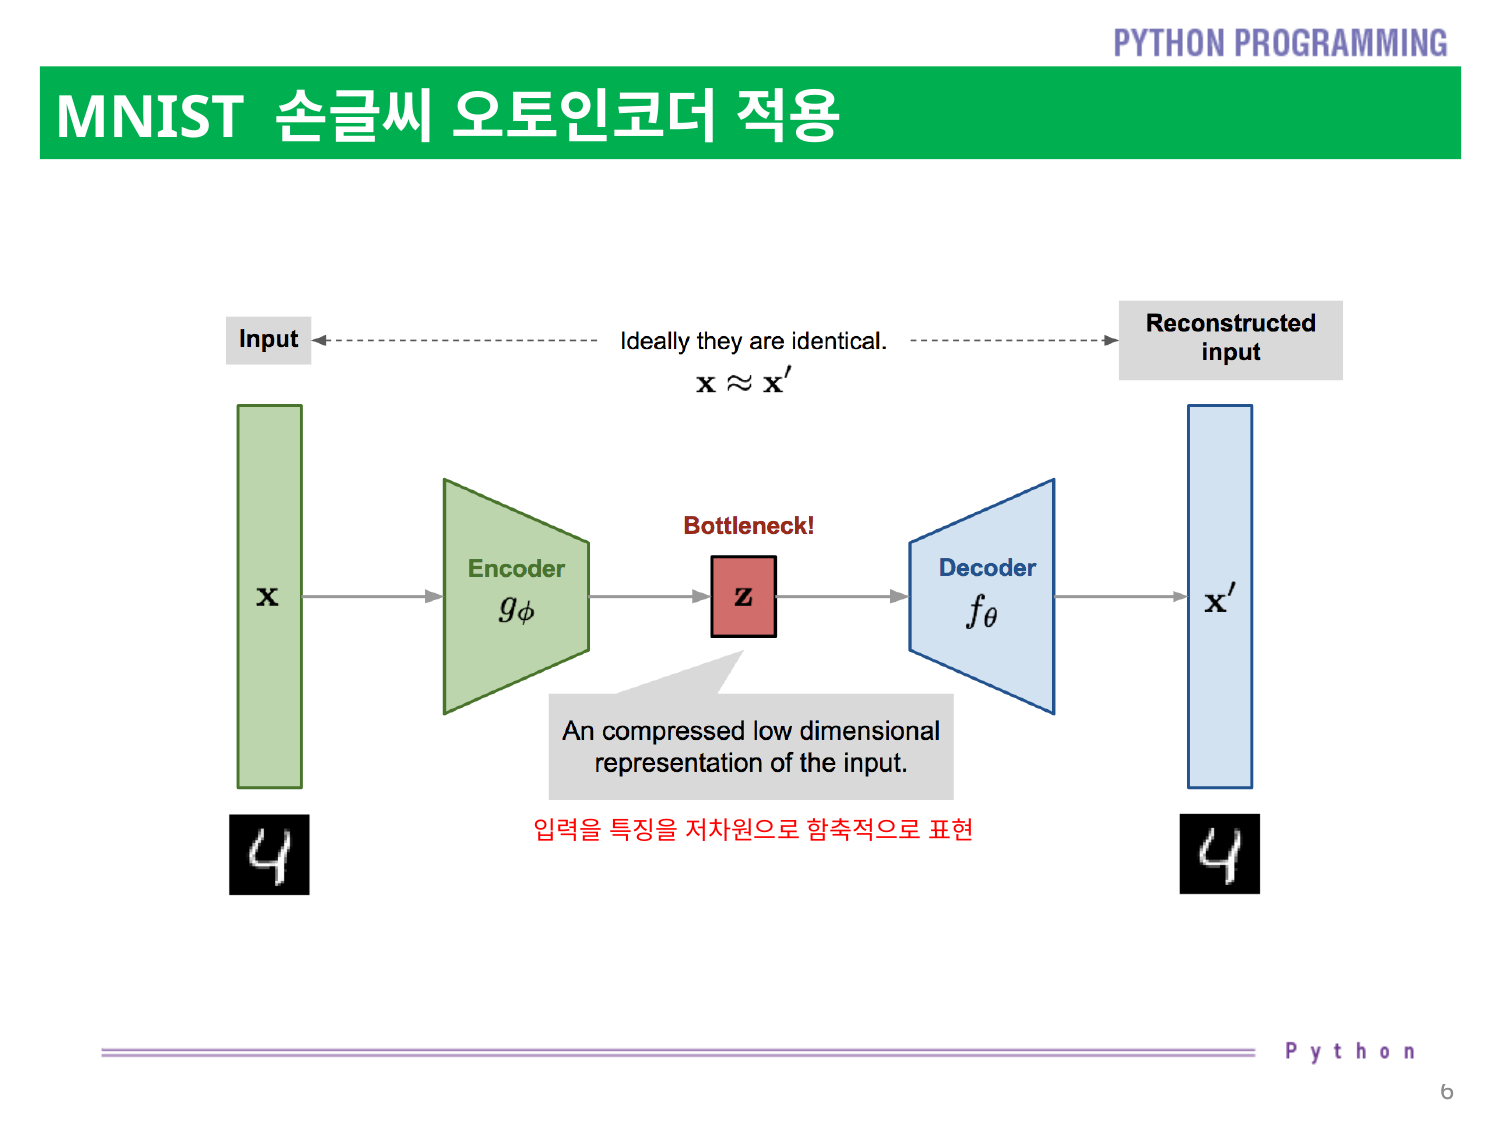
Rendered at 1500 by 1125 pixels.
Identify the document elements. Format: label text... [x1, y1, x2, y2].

title MNIST 손글씨 오토인코더 적용 [39, 76, 1444, 152]
picture [80, 289, 1404, 907]
slide_number 6 [1119, 1071, 1470, 1112]
picture [1106, 13, 1462, 66]
picture [18, 1020, 1483, 1084]
